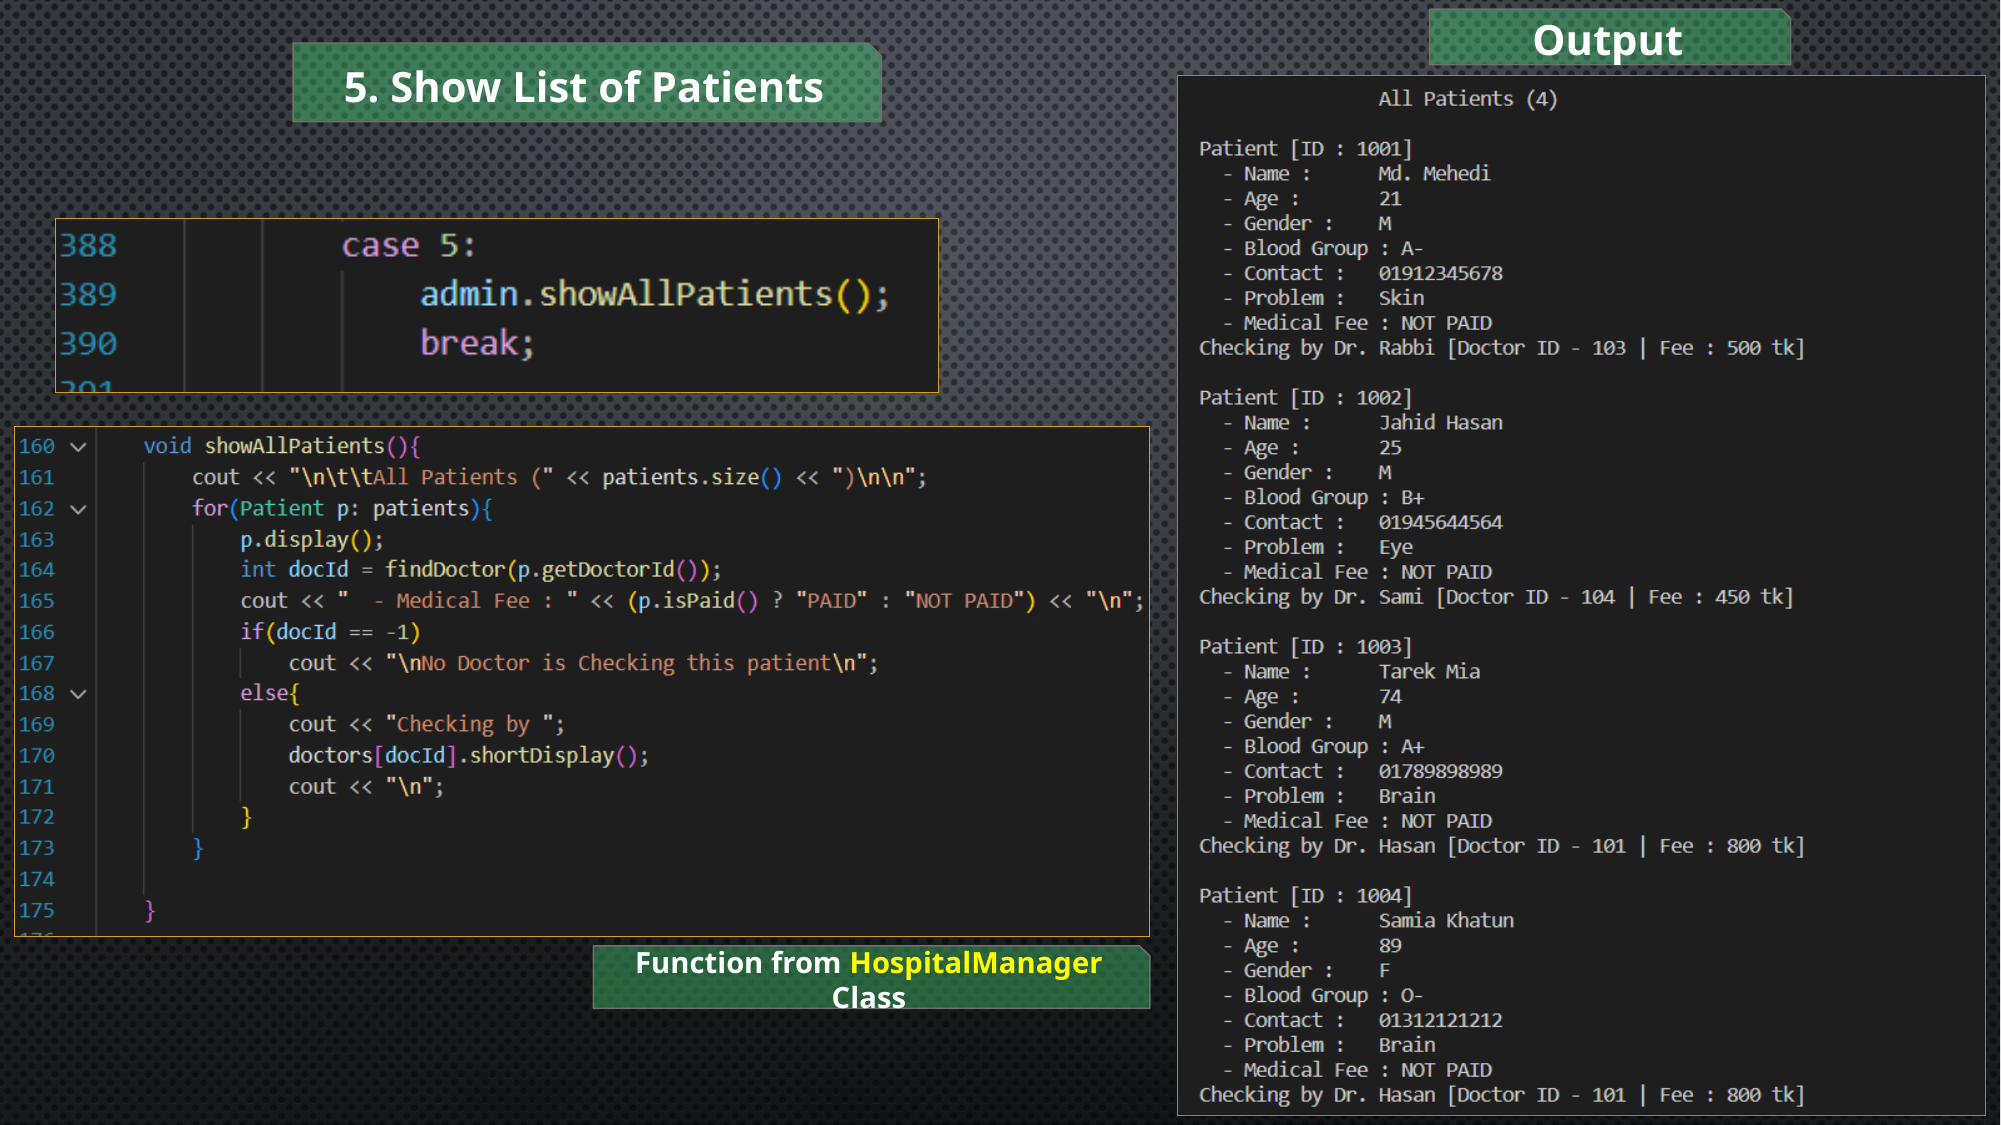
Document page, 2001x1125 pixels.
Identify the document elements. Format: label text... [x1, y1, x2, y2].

text_box Function from HospitalManager Class [592, 945, 1151, 1010]
picture [1179, 77, 1984, 1114]
text_box 5. Show List of Patients [292, 42, 883, 123]
picture [55, 218, 939, 393]
picture [14, 426, 1151, 937]
text_box Output [1428, 8, 1792, 66]
